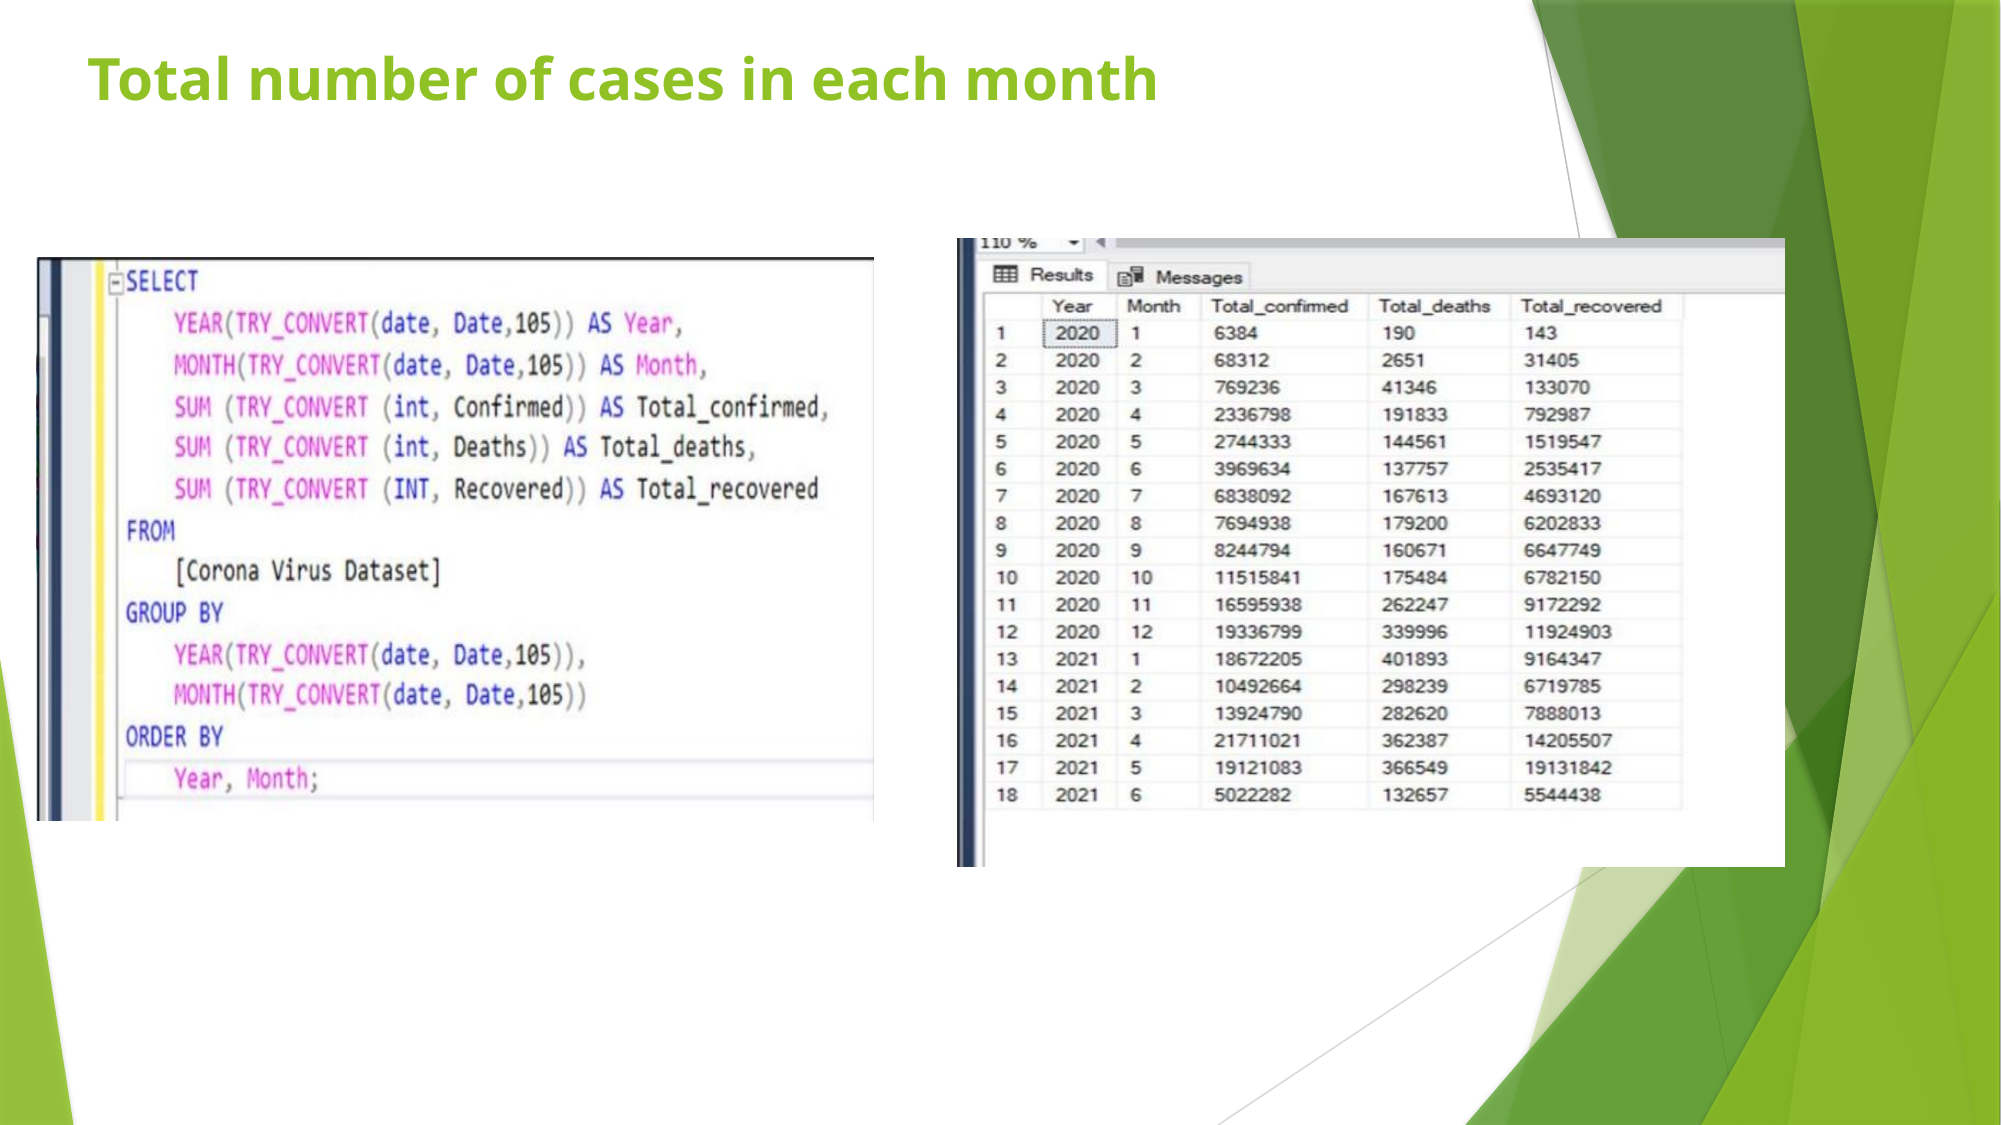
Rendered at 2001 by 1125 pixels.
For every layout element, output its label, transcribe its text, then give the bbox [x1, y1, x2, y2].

picture [956, 237, 1785, 867]
picture [35, 256, 874, 822]
title Total number of cases in each month [53, 17, 1577, 259]
